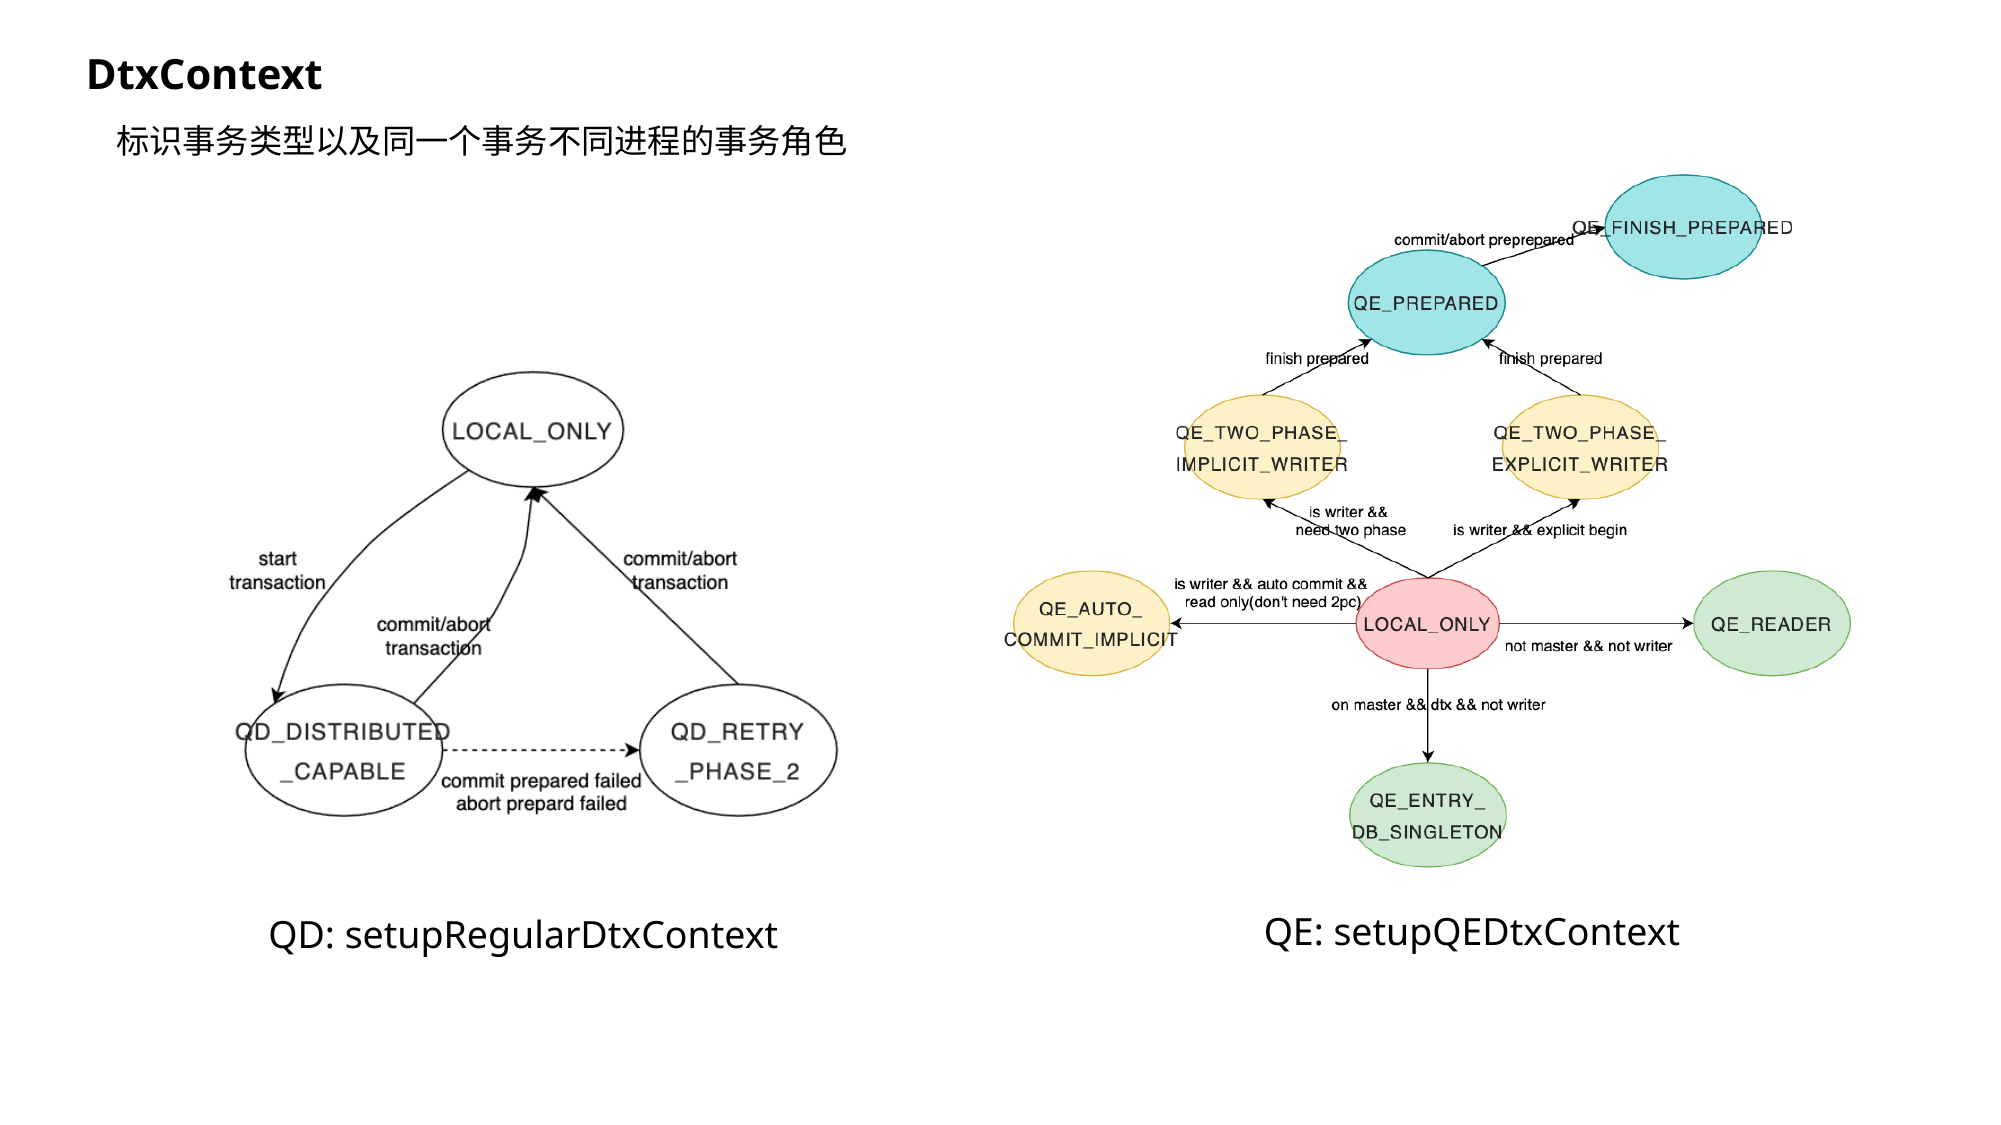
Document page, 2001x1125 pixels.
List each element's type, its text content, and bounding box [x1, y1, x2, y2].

text_box 标识事务类型以及同一个事务不同进程的事务角色 [101, 113, 863, 168]
text_box QE: setupQEDtxContext [1249, 900, 1696, 960]
picture [999, 168, 1863, 874]
text_box DtxContext [70, 39, 1796, 112]
text_box QD: setupRegularDtxContext [253, 903, 794, 964]
picture [213, 351, 859, 851]
